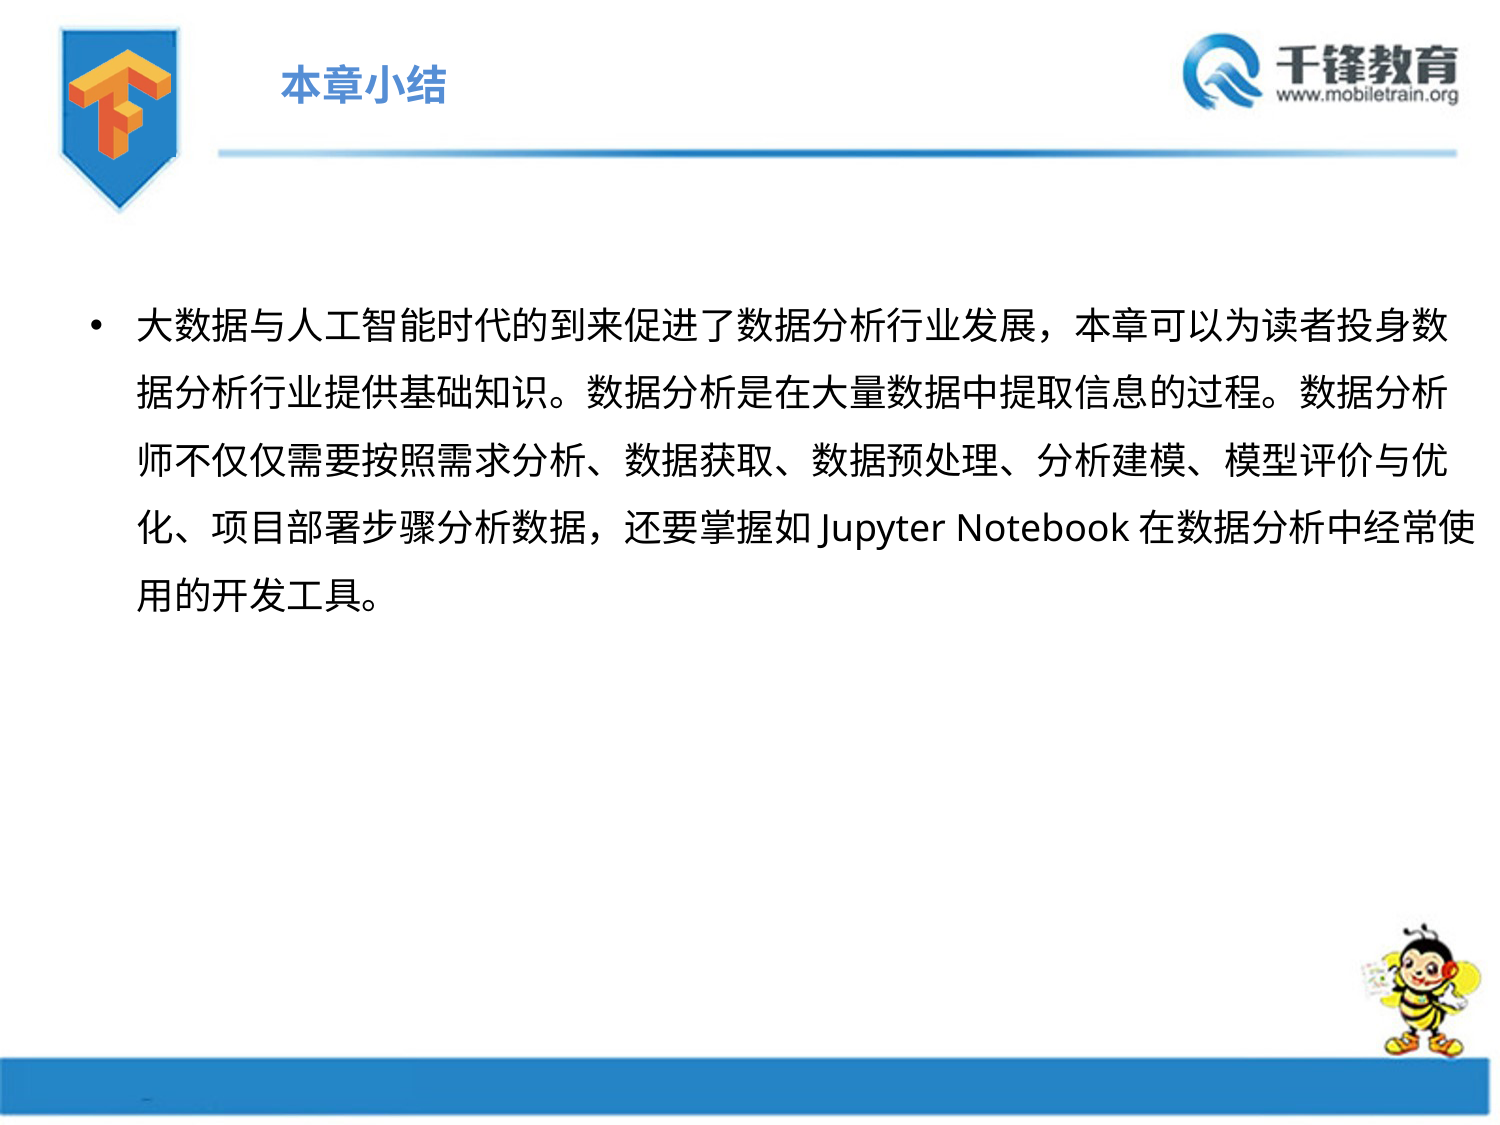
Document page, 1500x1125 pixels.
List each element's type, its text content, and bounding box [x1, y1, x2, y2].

text_box 本章小结 [265, 37, 865, 130]
text_box 大数据与人工智能时代的到来促进了数据分析行业发展，本章可以为读者投身数据分析行业提供基础知识。数据分析是在大量数据中提取信息的过程。数据分析师不仅仅需要按照需求分析、数据获取、数据预处理、分析建模、模型评价与优化、项目部署步骤分析数据，还要掌握如Jupyter Notebook在数据分析中经常使用的开发工具。 [0, 272, 1500, 625]
picture [0, 0, 1500, 272]
picture [0, 625, 1500, 1125]
